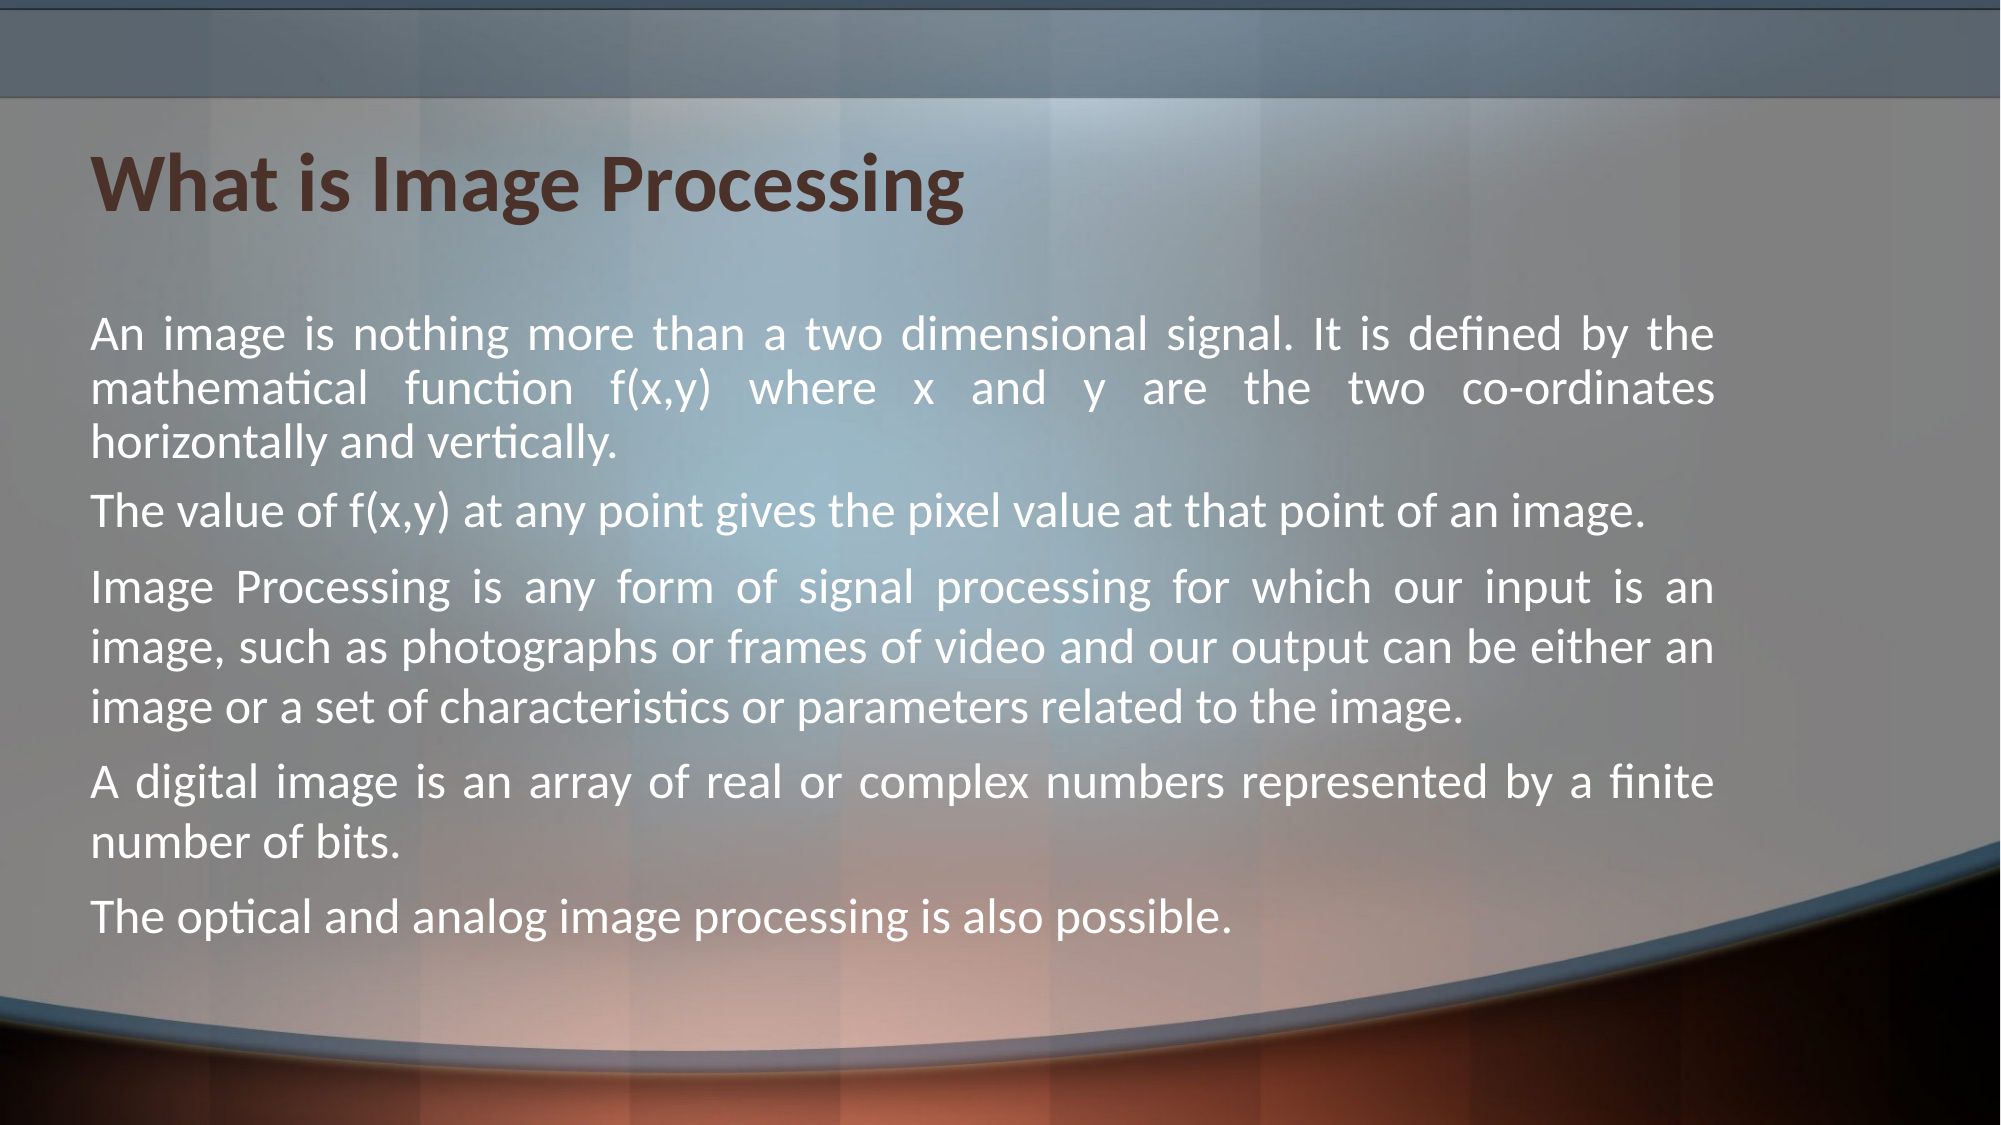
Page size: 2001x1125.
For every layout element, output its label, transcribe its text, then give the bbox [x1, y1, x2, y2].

picture [0, 0, 2001, 1125]
list An image is nothing more than a two dimensional signal. It is defined by the mathematical function f(x,y) where x and y are the two co-ordinates horizontally and vertically. The value of f(x,y) at any point gives the pixel value at that point of an image. Image Processing is any form of signal processing for which our input is an image, such as photographs or frames of video and our output can be either an image or a set of characteristics or parameters related to the image. A digital image is an array of real or complex numbers represented by a finite number of bits. The optical and analog image processing is also possible. [75, 299, 1732, 1084]
title What is Image Processing [75, 92, 1732, 282]
